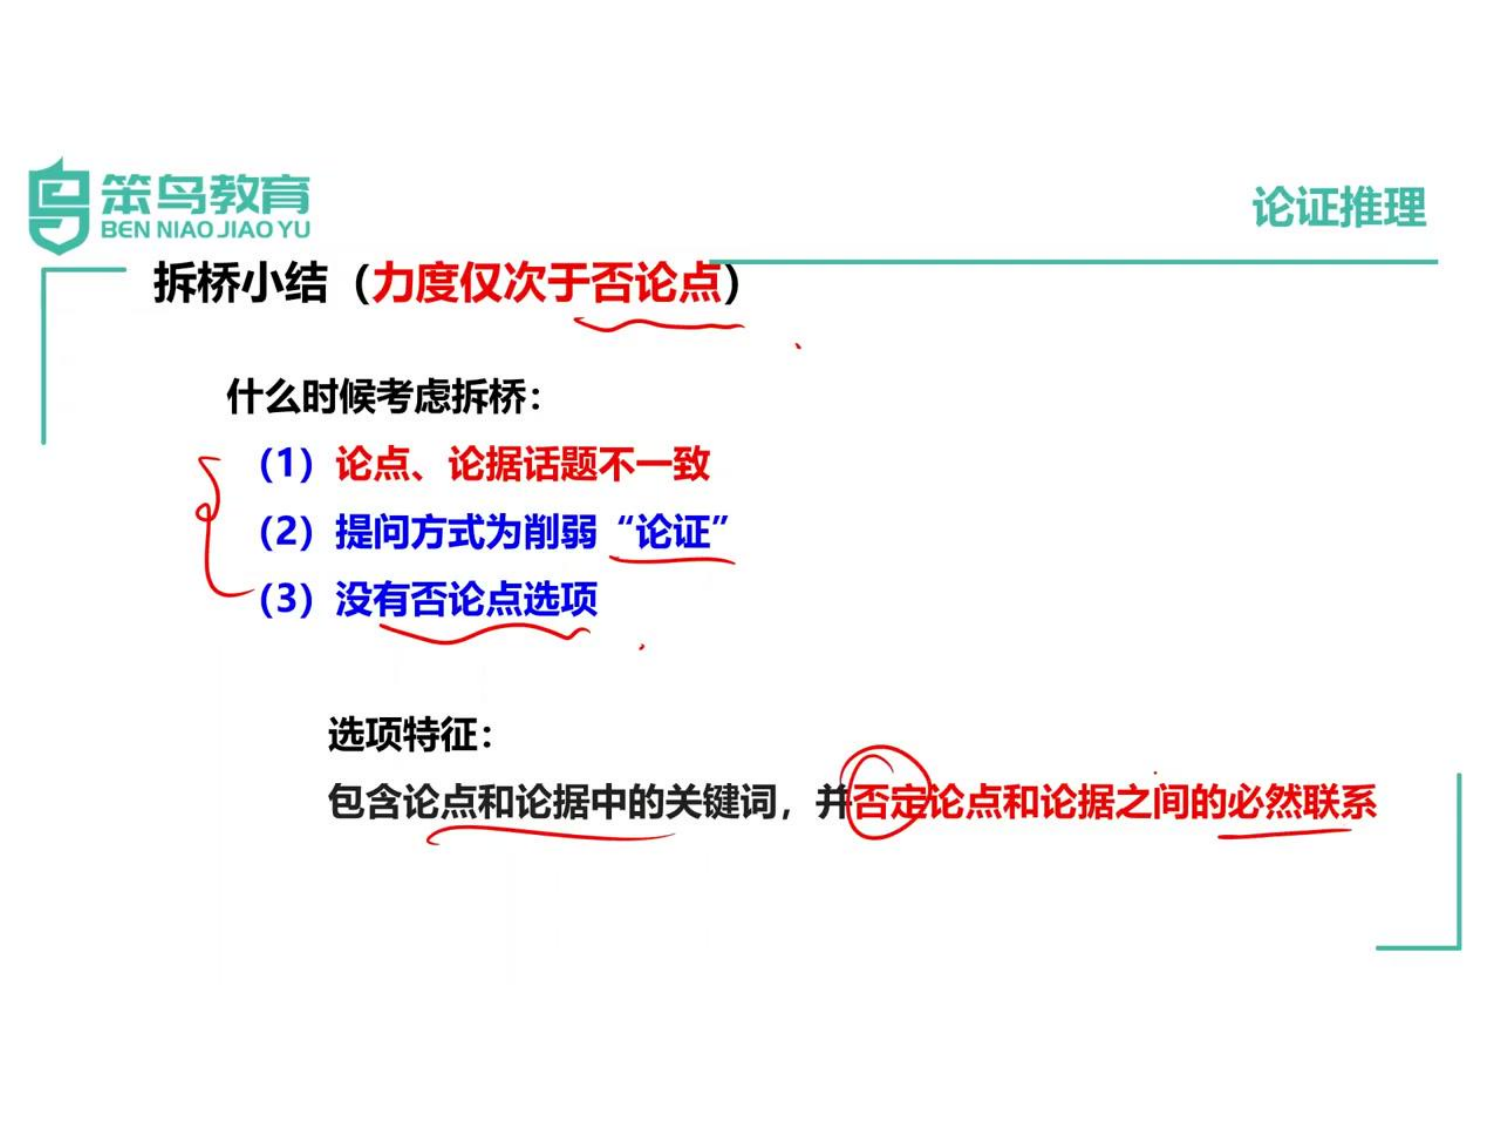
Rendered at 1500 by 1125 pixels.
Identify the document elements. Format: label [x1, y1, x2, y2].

picture [0, 140, 1500, 985]
